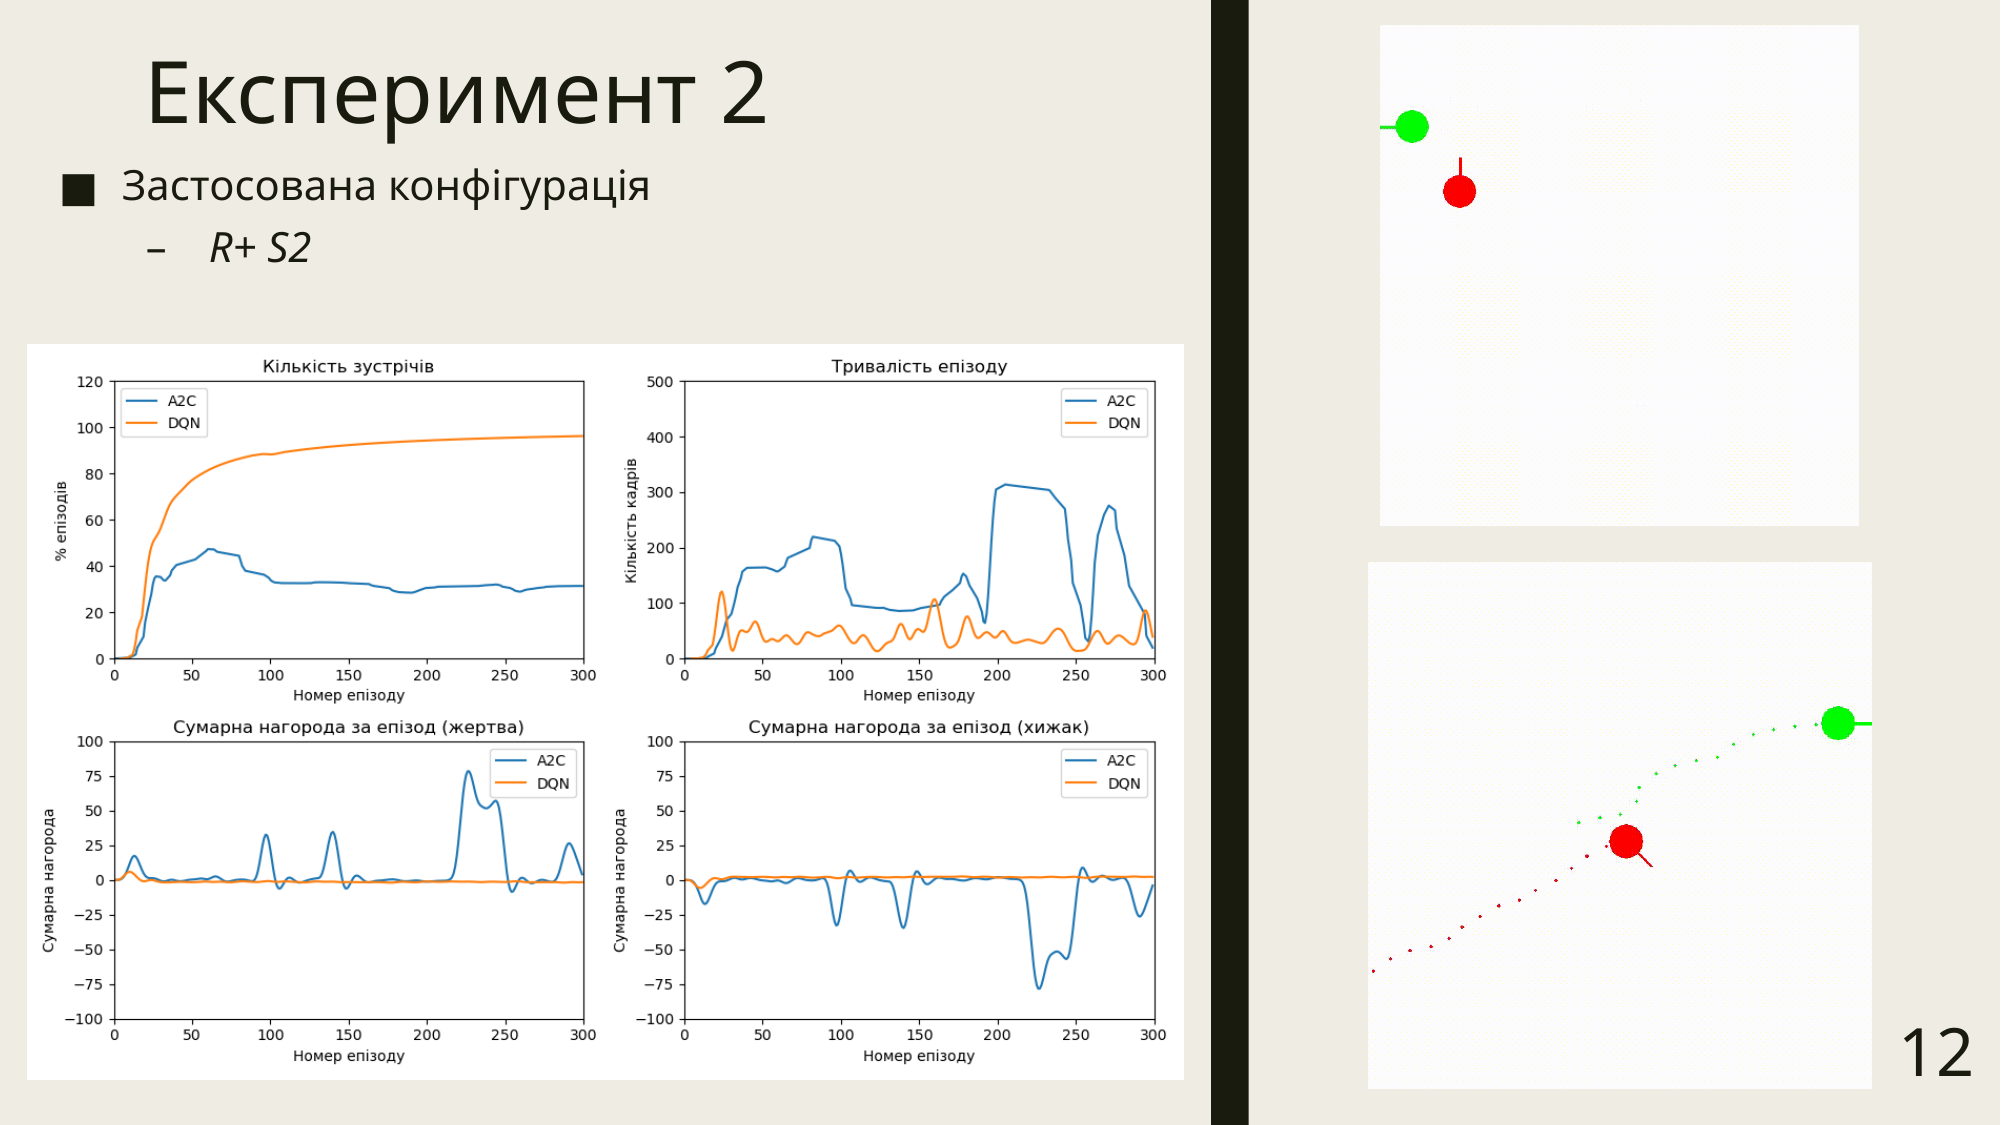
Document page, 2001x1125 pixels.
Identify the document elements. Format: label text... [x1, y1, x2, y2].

text_box [1208, 0, 1252, 1125]
picture [27, 344, 1184, 1080]
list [1368, 562, 1872, 1089]
text_box [1252, 0, 2000, 1125]
text_box Застосована конфігурація R+ S2 [43, 155, 877, 300]
picture [1380, 25, 1859, 526]
title Експеримент 2 [129, 42, 790, 152]
text_box [0, 0, 1208, 1125]
text_box 12 [1872, 1022, 1990, 1089]
